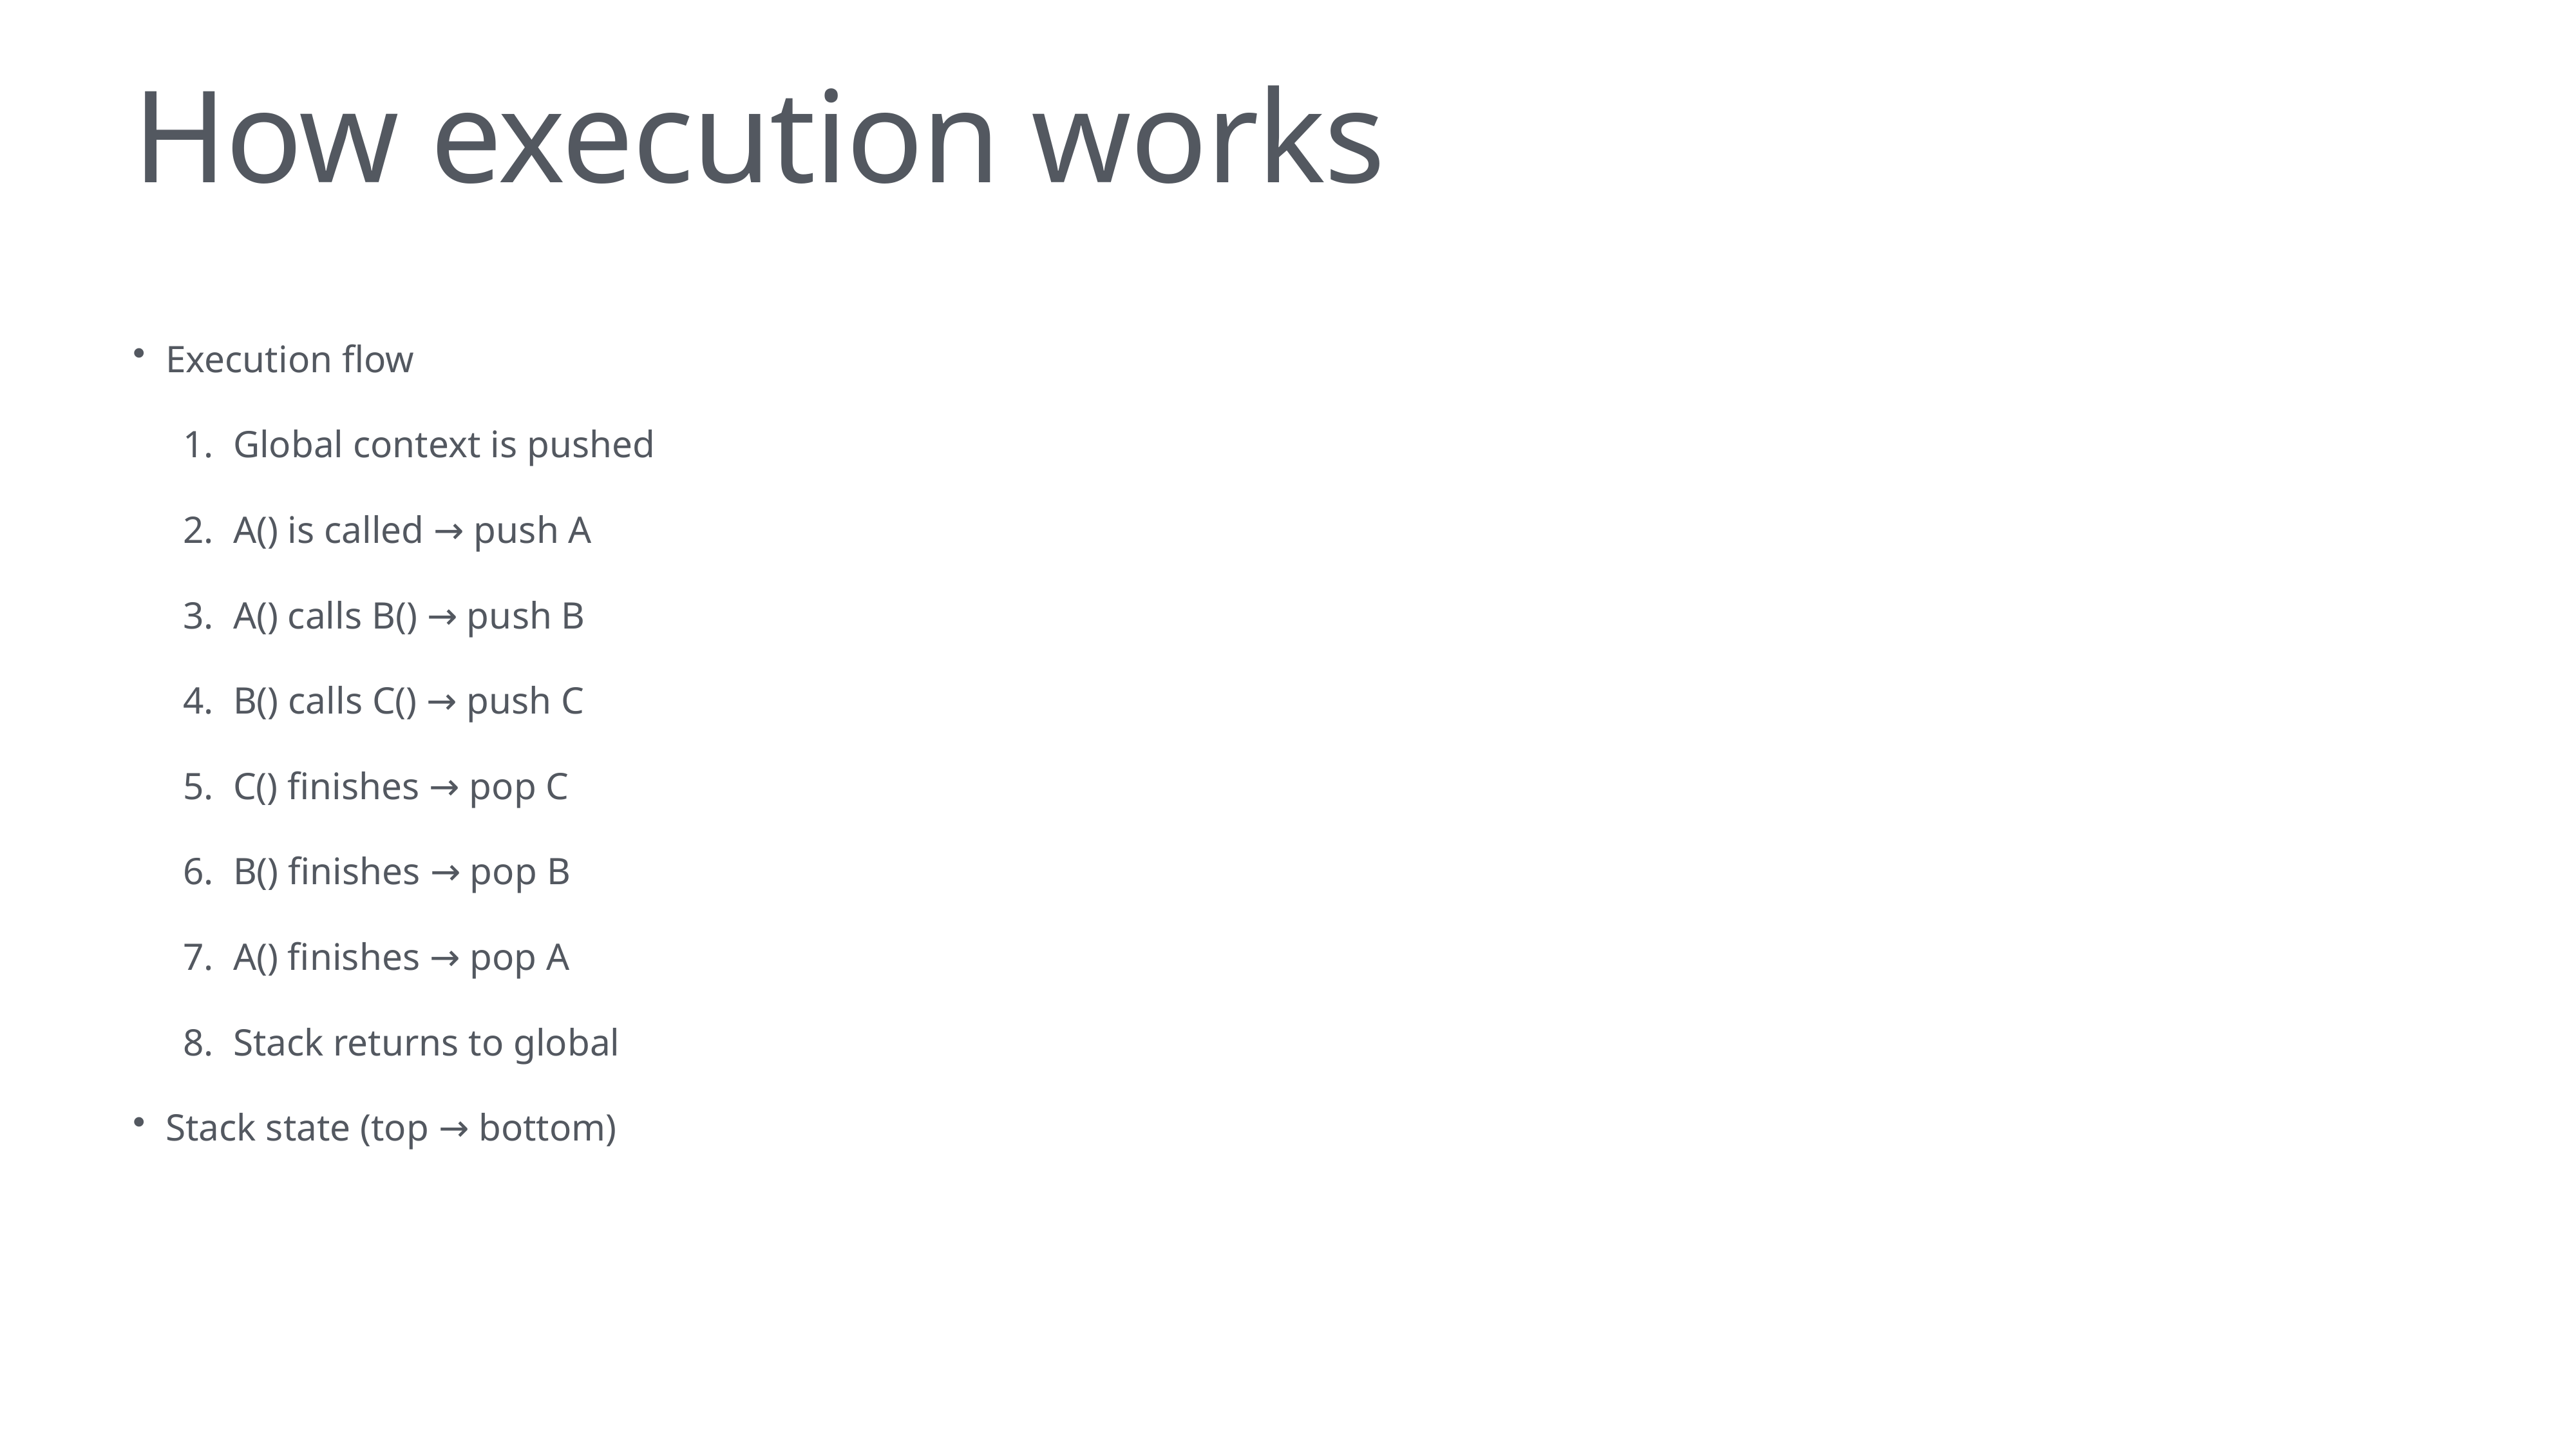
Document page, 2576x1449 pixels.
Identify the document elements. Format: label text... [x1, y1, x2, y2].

list Execution flow Global context is pushed A() is called → push A A() calls B() → push B B() calls C() → push C C() finishes → pop C B() finishes → pop B A() finishes → pop A Stack returns to global Stack state (top → bottom) [127, 330, 2449, 1321]
title How execution works [127, 66, 2449, 246]
